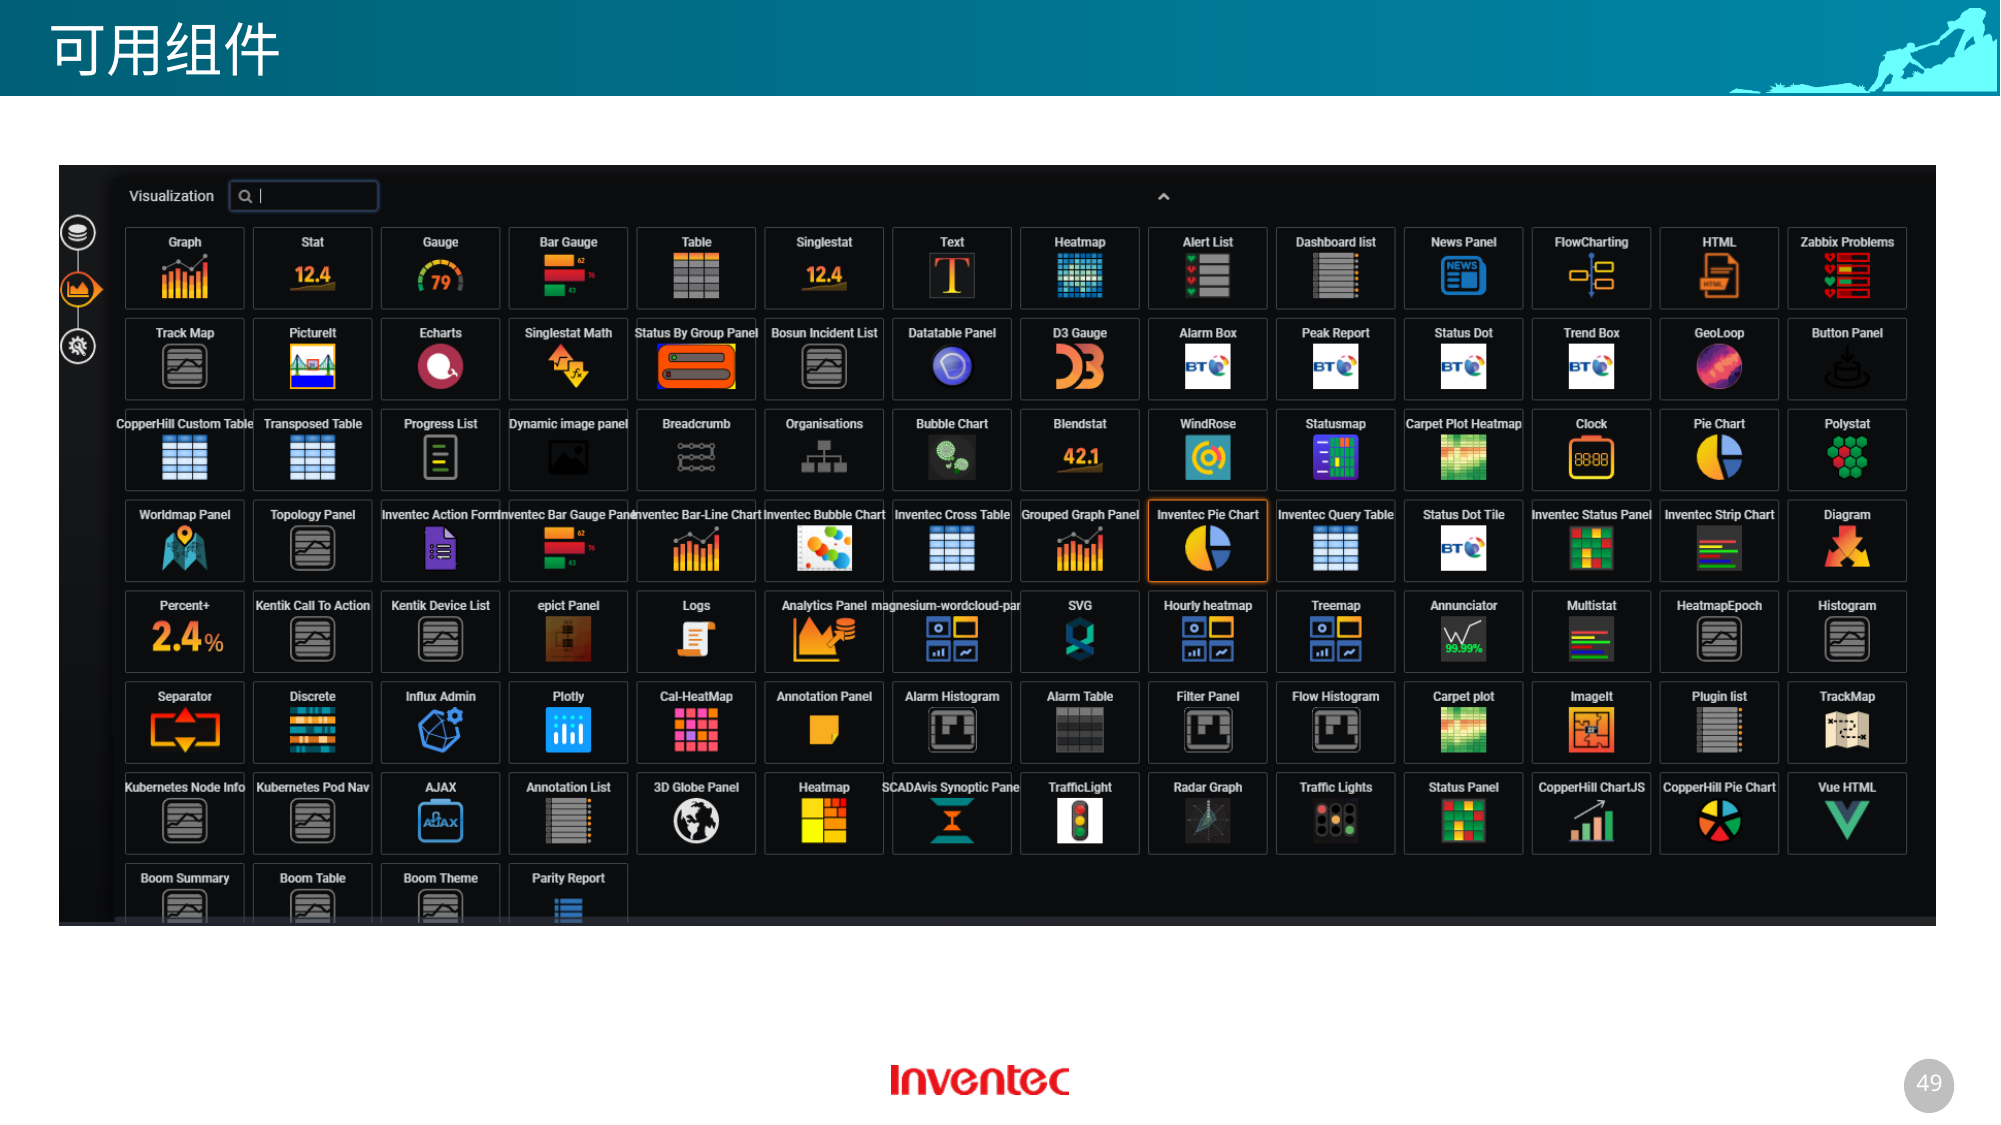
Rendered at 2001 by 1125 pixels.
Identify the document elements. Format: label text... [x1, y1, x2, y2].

picture [59, 165, 1936, 926]
title 可用组件 [33, 13, 771, 93]
picture [891, 1065, 1069, 1095]
